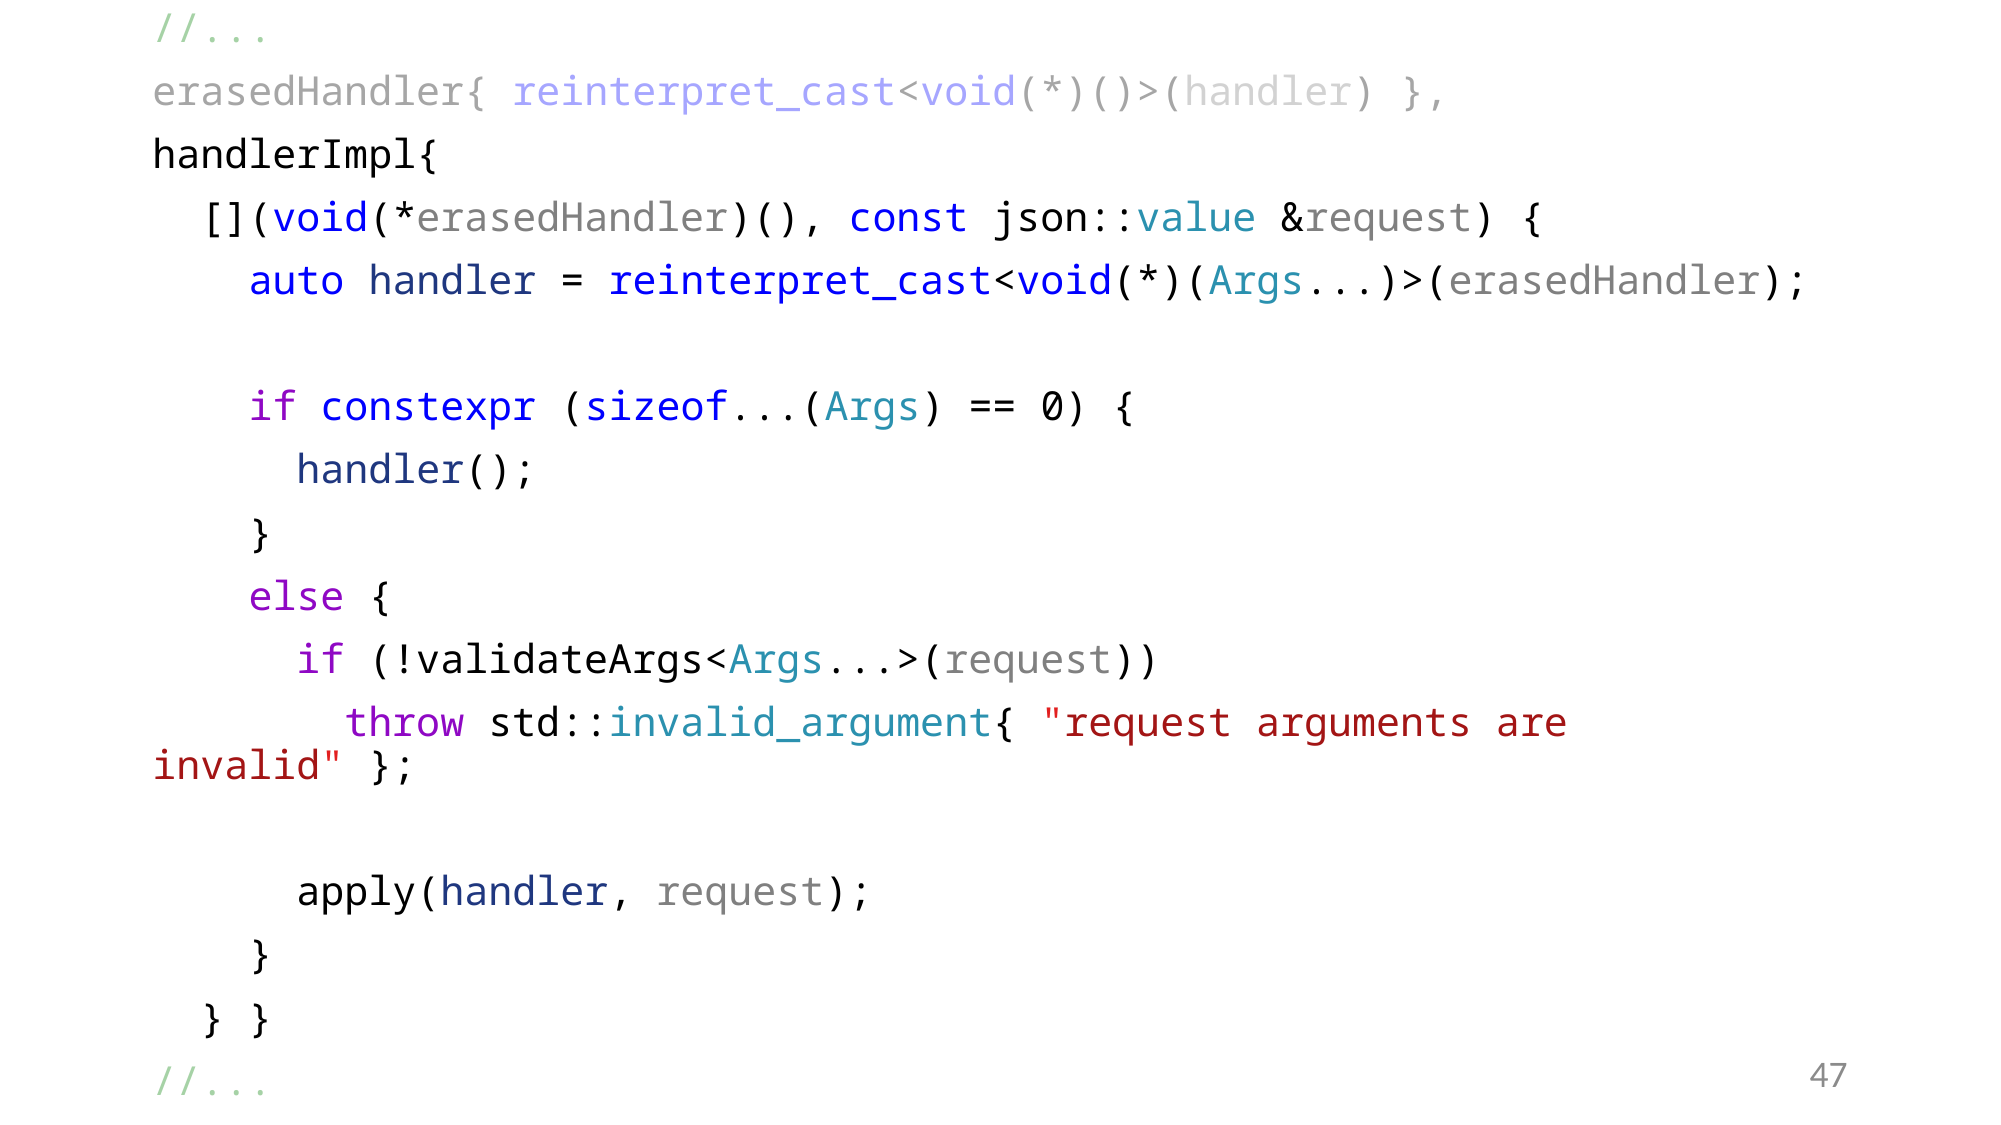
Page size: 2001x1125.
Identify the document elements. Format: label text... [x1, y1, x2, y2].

list //... erasedHandler{ reinterpret_cast<void(*)()>(handler) }, handlerImpl{ [](void(*erasedHandler)(), const json::value &request) { auto handler = reinterpret_cast<void(*)(Args...)>(erasedHandler); if constexpr (sizeof...(Args) == 0) { handler(); } else { if (!validateArgs<Args...>(request)) throw std::invalid_argument{ "request arguments are invalid" }; apply(handler, request); } } } //... [137, 0, 1863, 1125]
slide_number 47 [1412, 1042, 1863, 1103]
